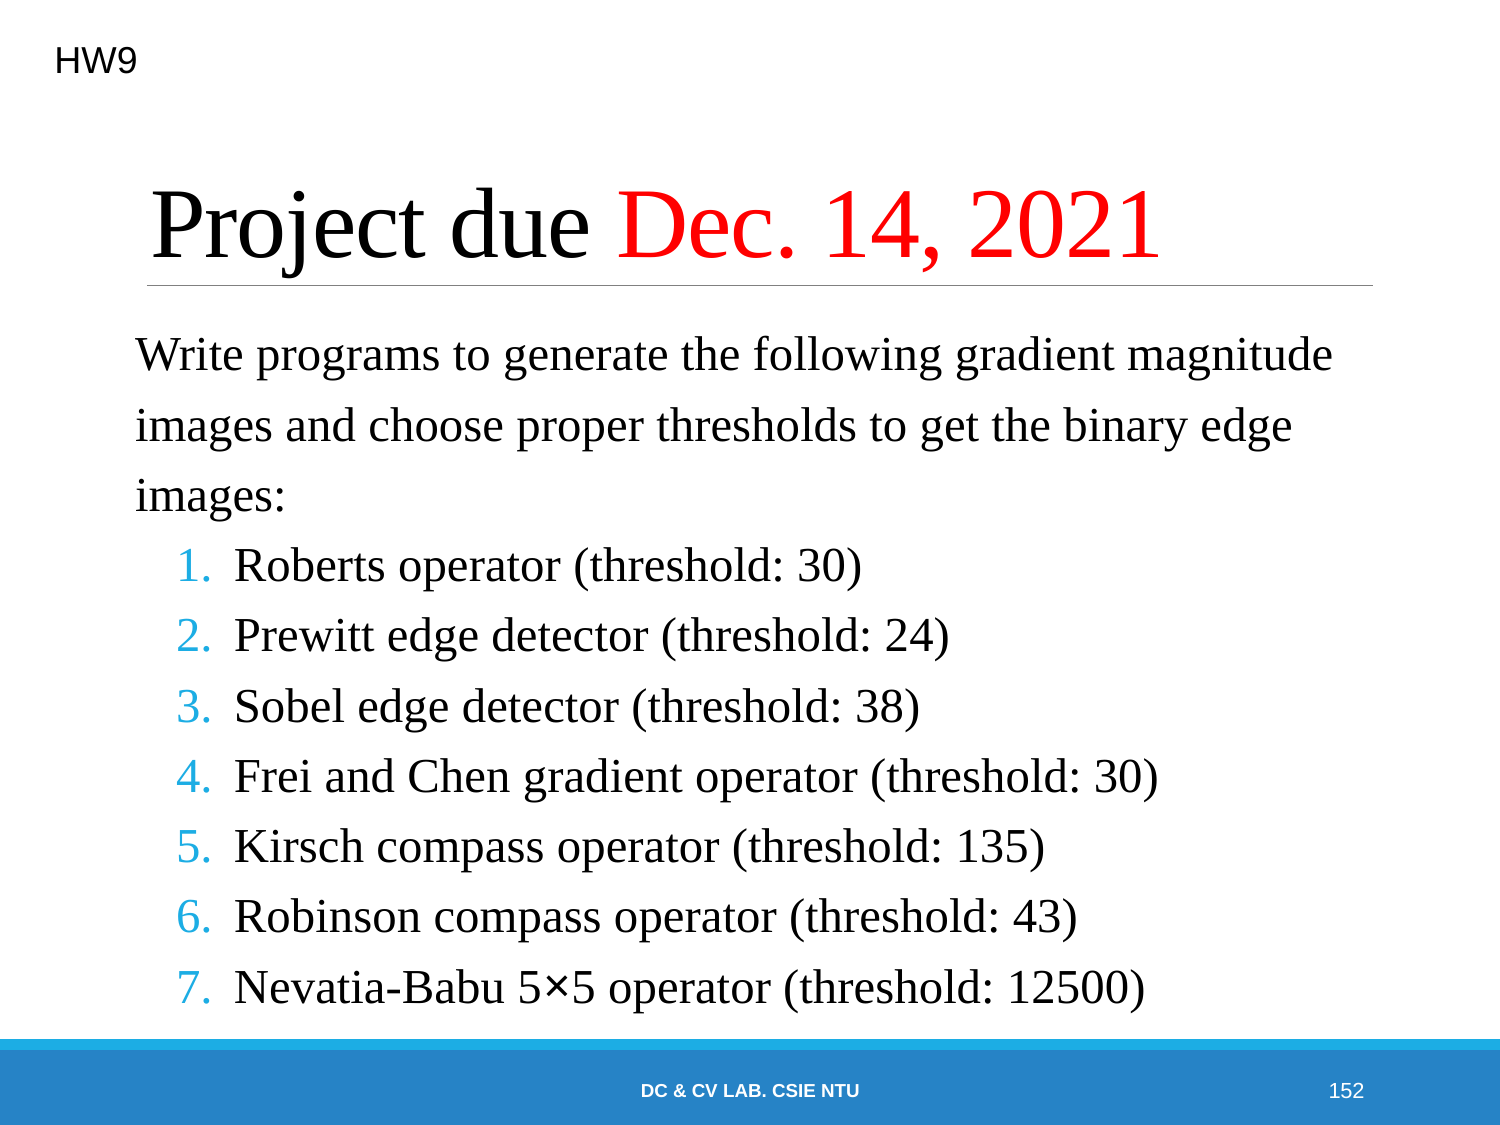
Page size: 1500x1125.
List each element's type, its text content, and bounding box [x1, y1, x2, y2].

slide_number 152 [1218, 1059, 1380, 1120]
title Project due Dec. 14, 2021 [135, 47, 1373, 285]
text_box HW9 [39, 29, 267, 89]
footer DC & CV Lab. CSIE NTU [453, 1059, 1047, 1120]
list Write programs to generate the following gradient magnitude images and choose proper thresholds to get the binary edge images: Roberts operator (threshold: 30) Prewitt edge detector (threshold: 24) Sobel edge detector (threshold: 38) Frei and Chen gradient operator (threshold: 30) Kirsch compass operator (threshold: 135) Robinson compass operator (threshold: 43) Nevatia-Babu 5×5 operator (threshold: 12500) [135, 302, 1373, 1024]
